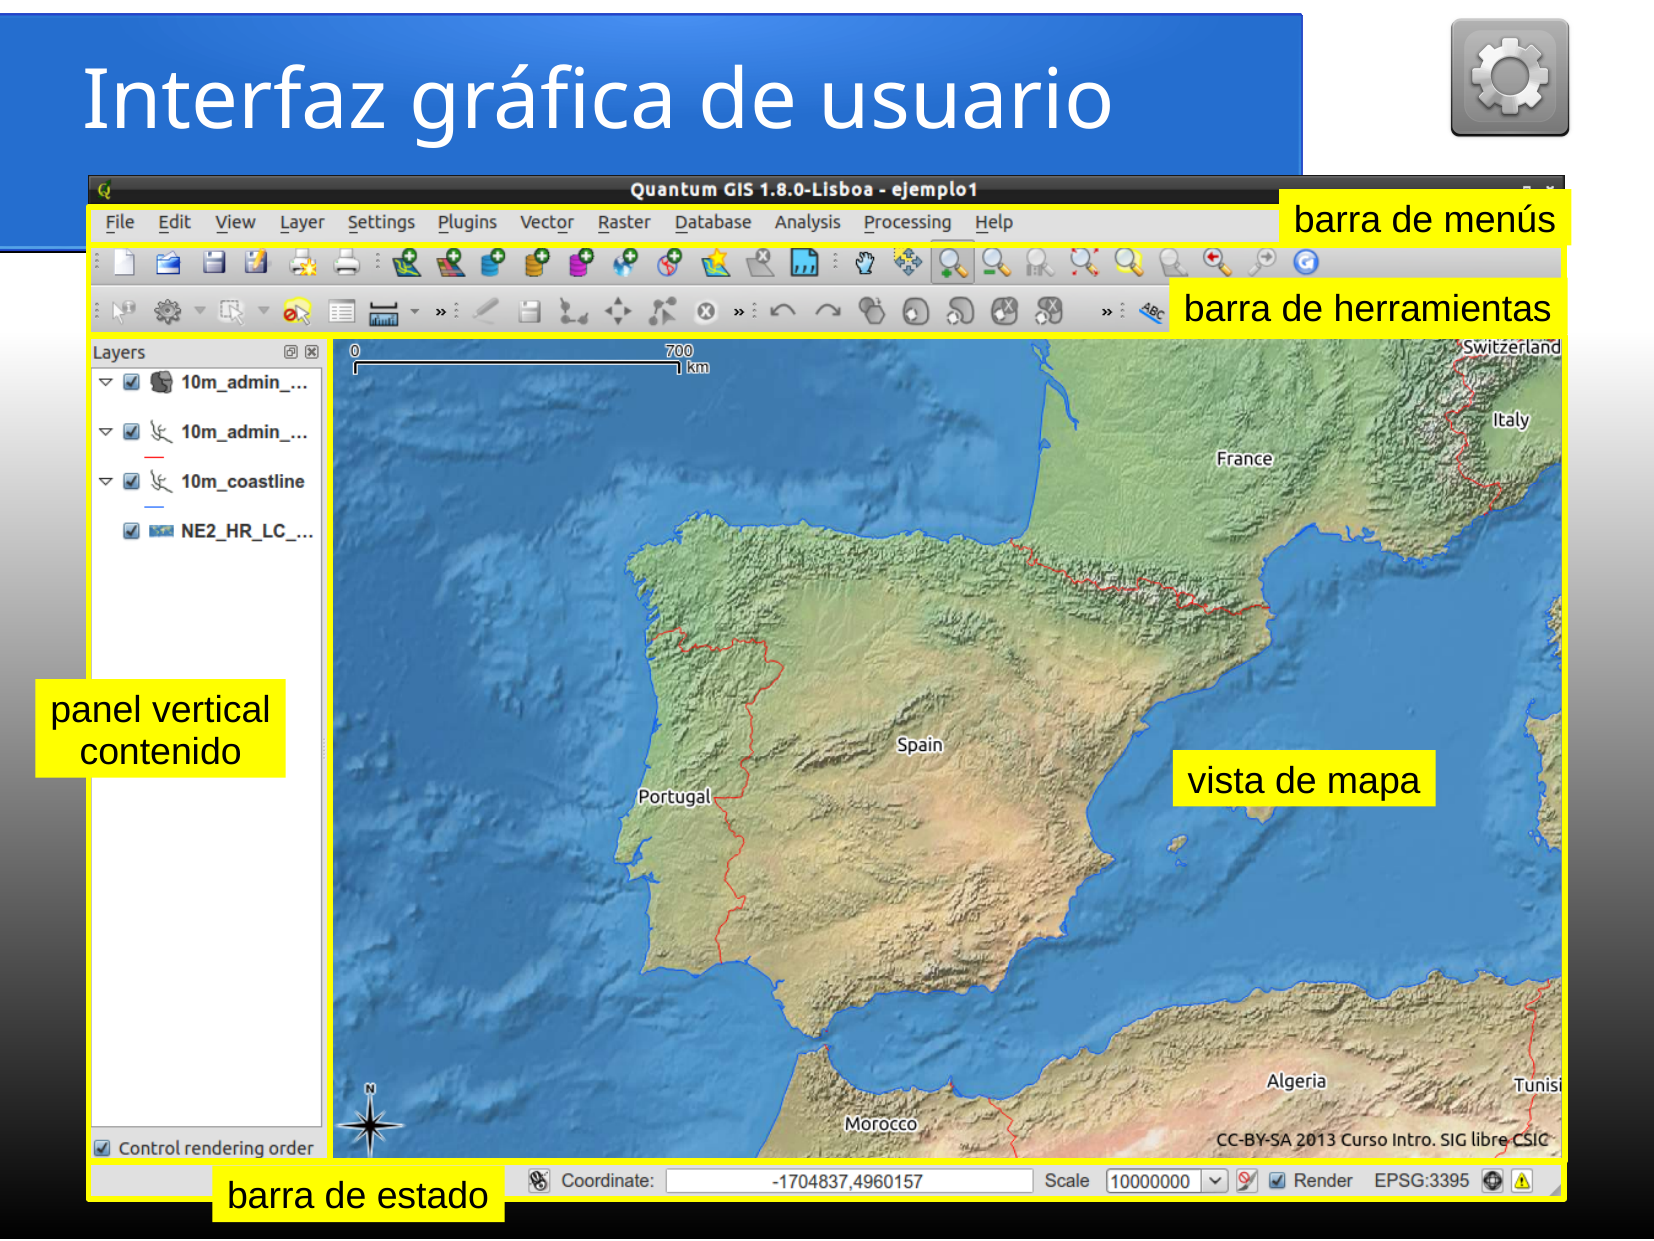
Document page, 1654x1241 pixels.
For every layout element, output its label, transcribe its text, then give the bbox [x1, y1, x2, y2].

picture [0, 11, 1566, 258]
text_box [88, 188, 1572, 246]
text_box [88, 1161, 1565, 1223]
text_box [88, 244, 1568, 336]
title Interfaz gráfica de usuario [82, 31, 1441, 148]
text_box [0, 332, 1654, 1239]
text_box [35, 335, 331, 1162]
picture [1444, 10, 1577, 143]
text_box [331, 335, 1565, 1161]
